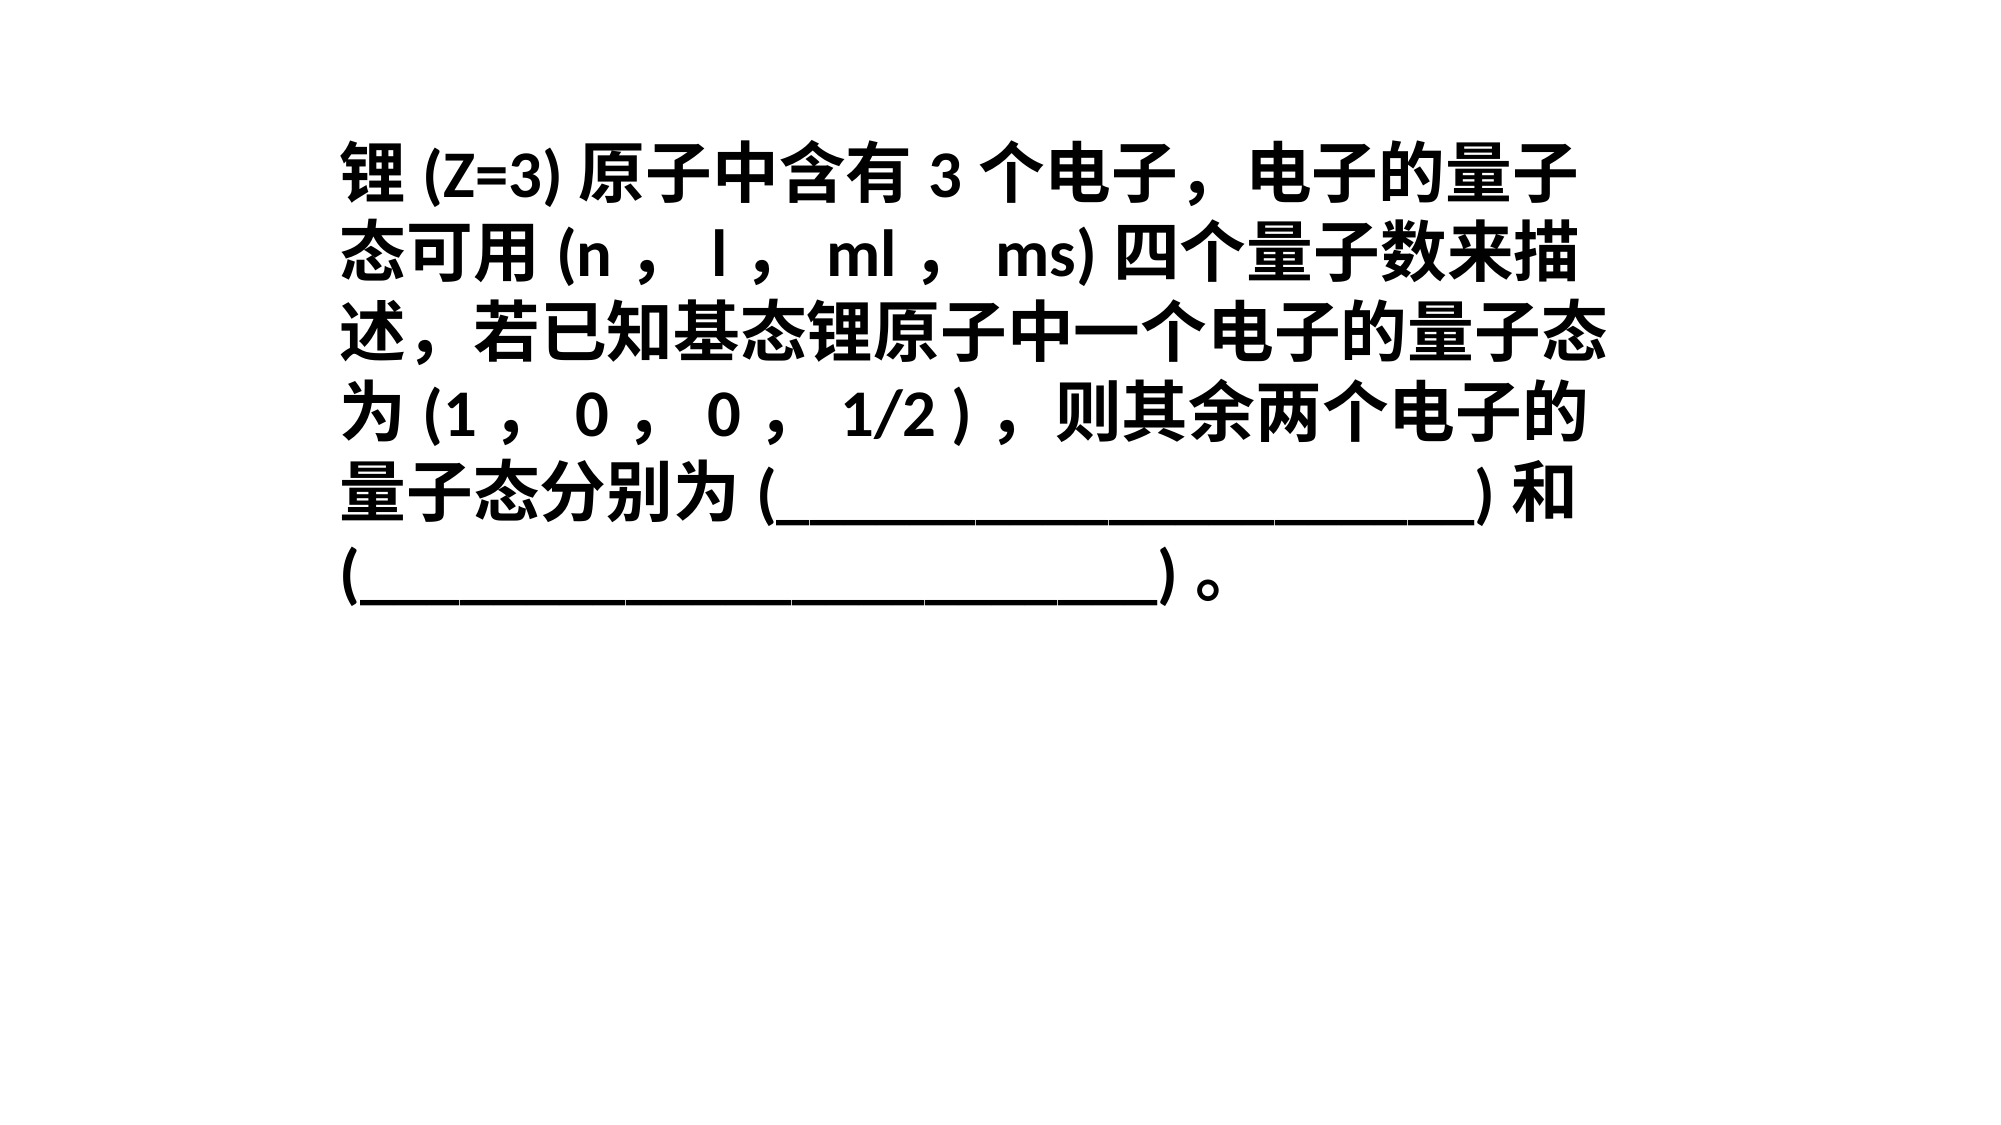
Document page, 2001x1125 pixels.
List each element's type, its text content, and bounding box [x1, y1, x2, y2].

text_box 锂(Z=3)原子中含有3个电子，电子的量子态可用(n，l，ml，ms)四个量子数来描述，若已知基态锂原子中一个电子的量子态为(1，0，0，1/2 )，则其余两个电子的量子态分别为(_____________________)和(________________________)。 [324, 122, 1645, 618]
